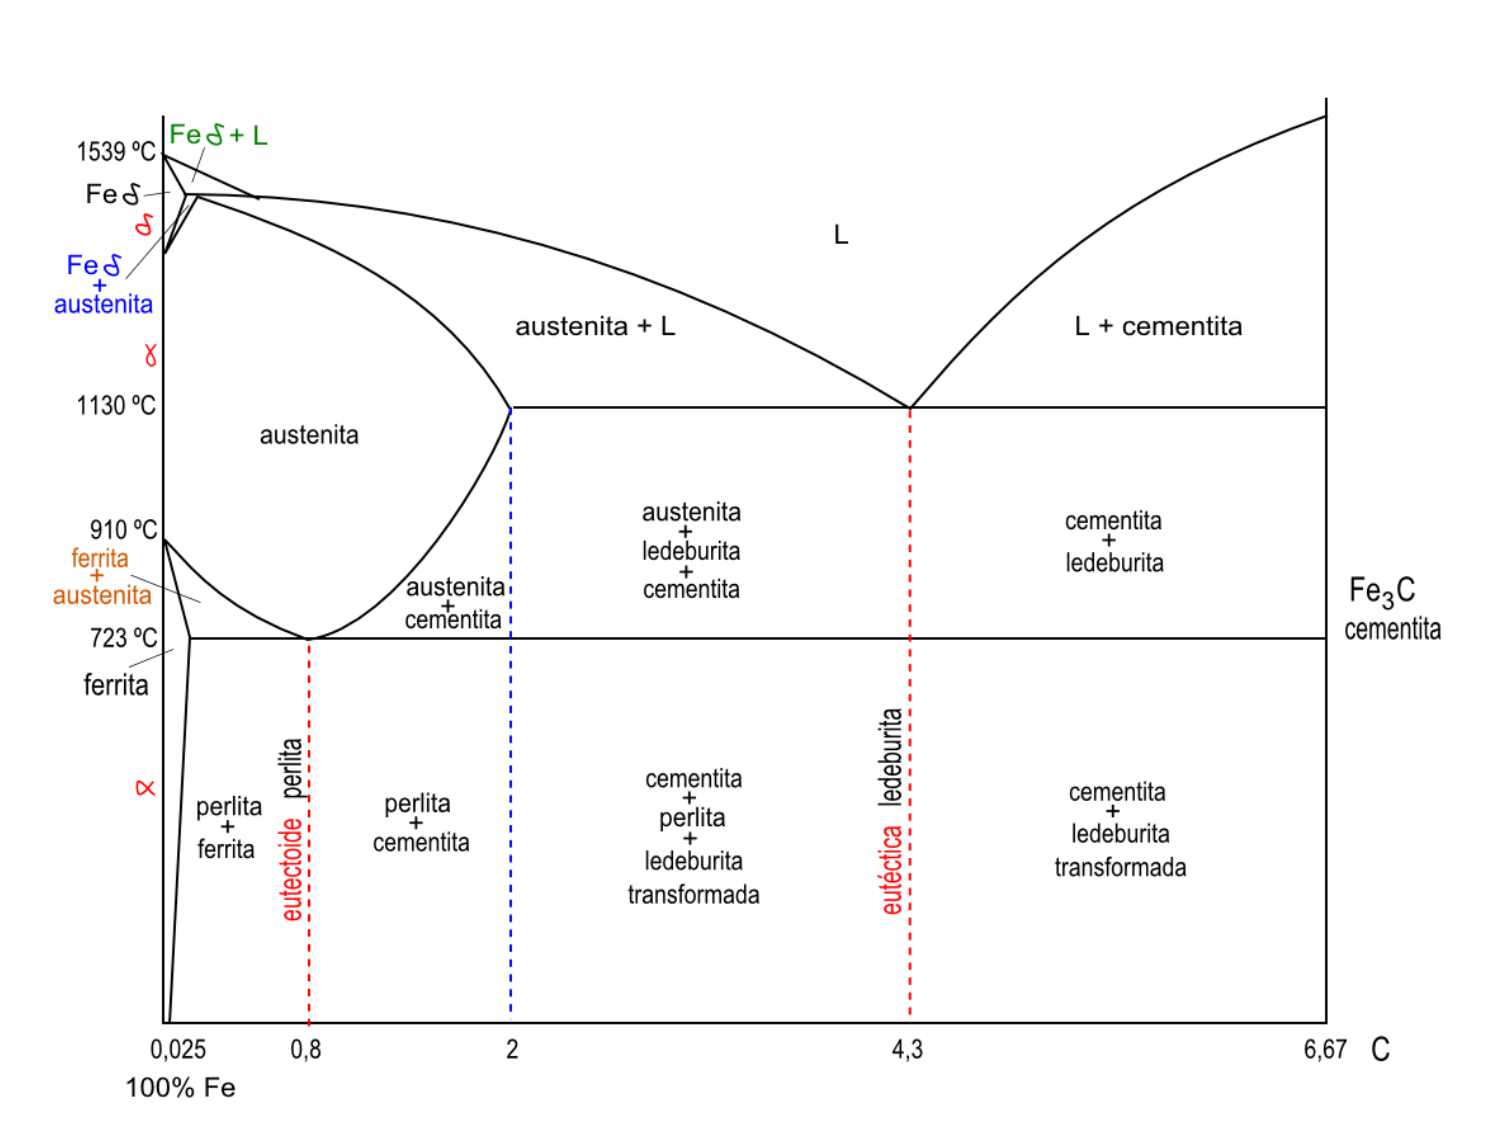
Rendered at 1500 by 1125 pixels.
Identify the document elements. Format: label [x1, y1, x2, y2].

picture [52, 89, 1452, 1112]
